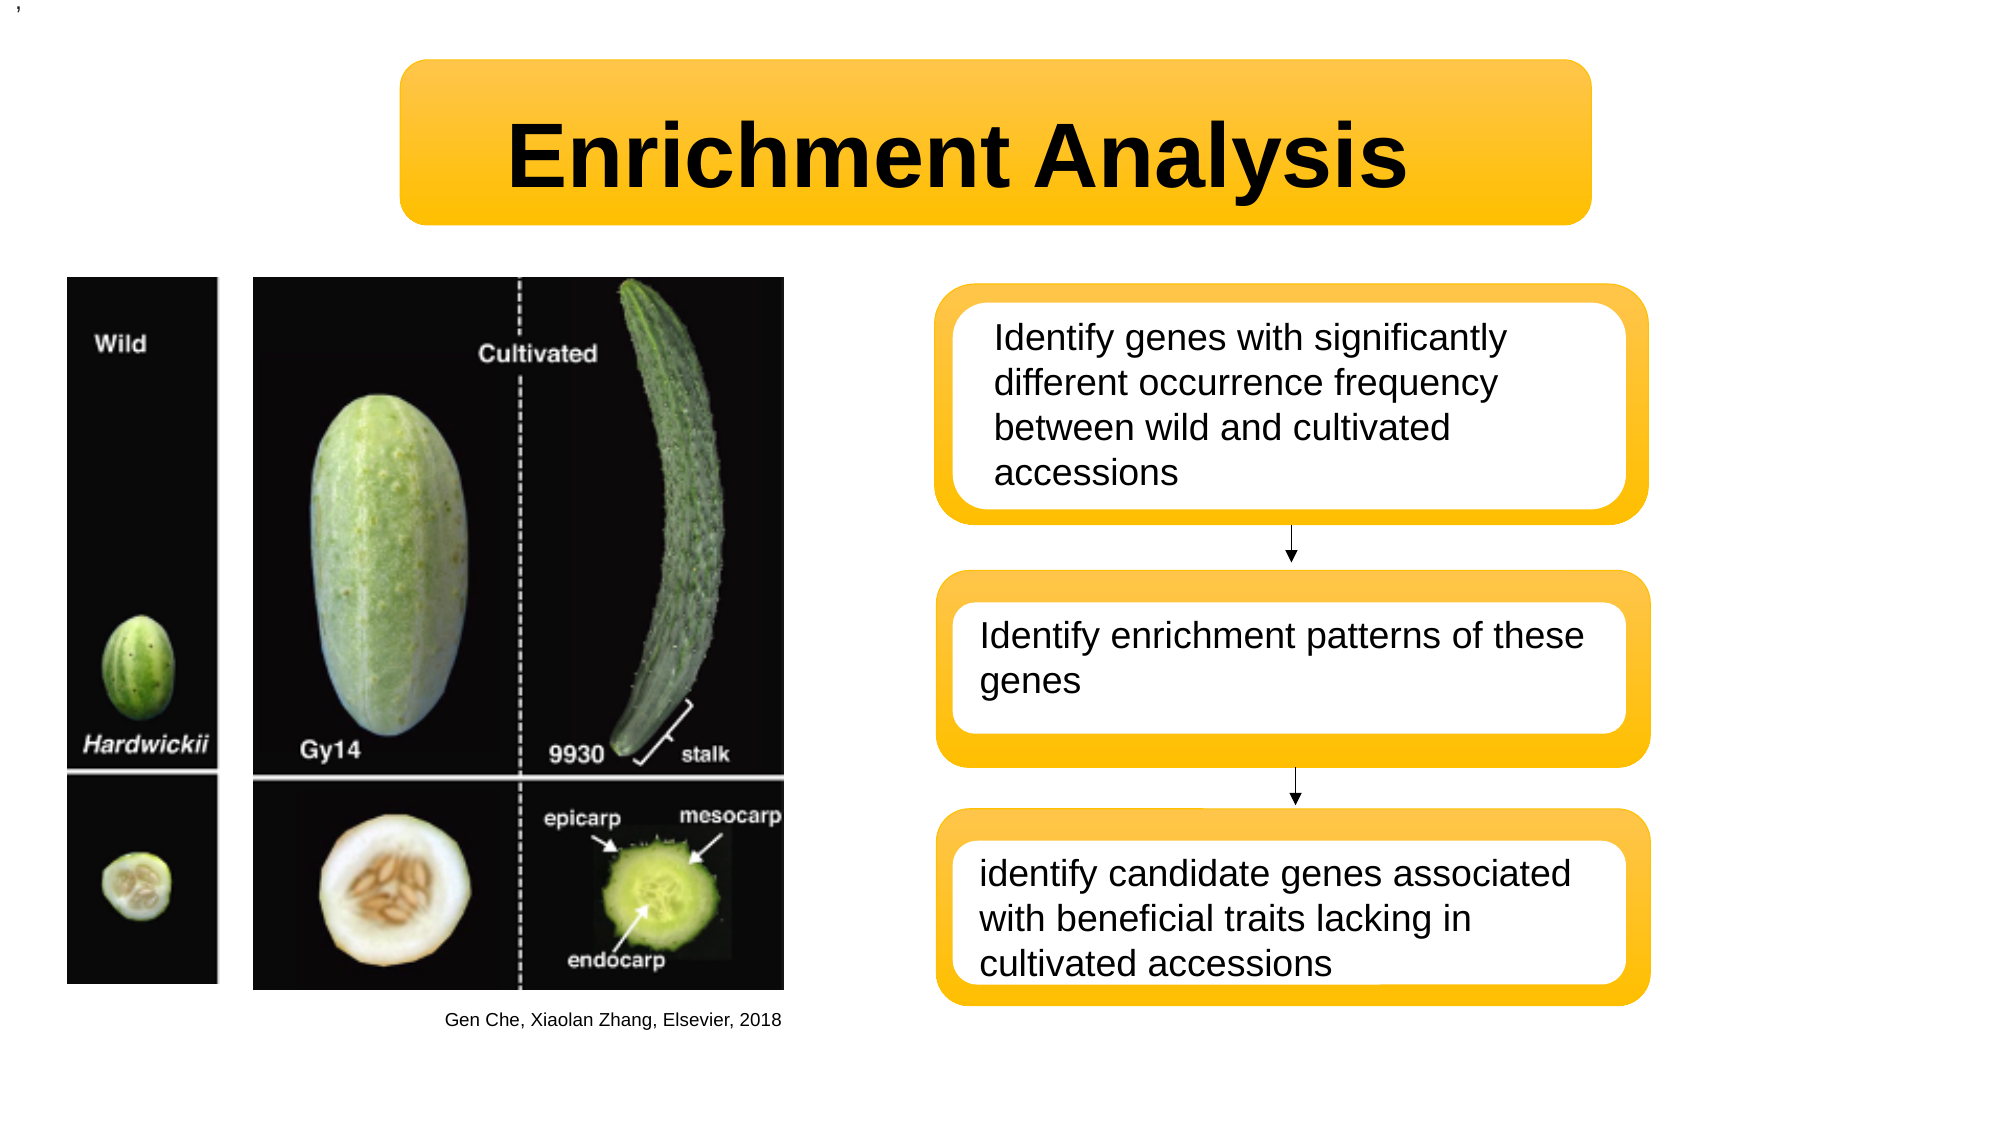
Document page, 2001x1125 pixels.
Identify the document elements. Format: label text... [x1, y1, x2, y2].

text_box [952, 302, 1614, 510]
text_box Identify enrichment patterns of these genes [964, 603, 1625, 709]
text_box Gen Che, Xiaolan Zhang, Elsevier, 2018 [429, 1000, 813, 1038]
picture [253, 277, 784, 990]
text_box [935, 569, 1651, 768]
picture [67, 277, 222, 984]
text_box [952, 605, 1626, 734]
text_box identify candidate genes associated with beneficial traits lacking in cultivated accessions [964, 841, 1636, 992]
title Enrichment Analysis [491, 49, 2000, 267]
text_box [934, 283, 1646, 526]
text_box , [0, 0, 50, 23]
text_box [952, 844, 964, 981]
text_box [935, 808, 1651, 1007]
text_box [399, 59, 491, 226]
text_box Identify genes with significantly different occurrence frequency between wild and cultivated accessions [979, 305, 1651, 501]
